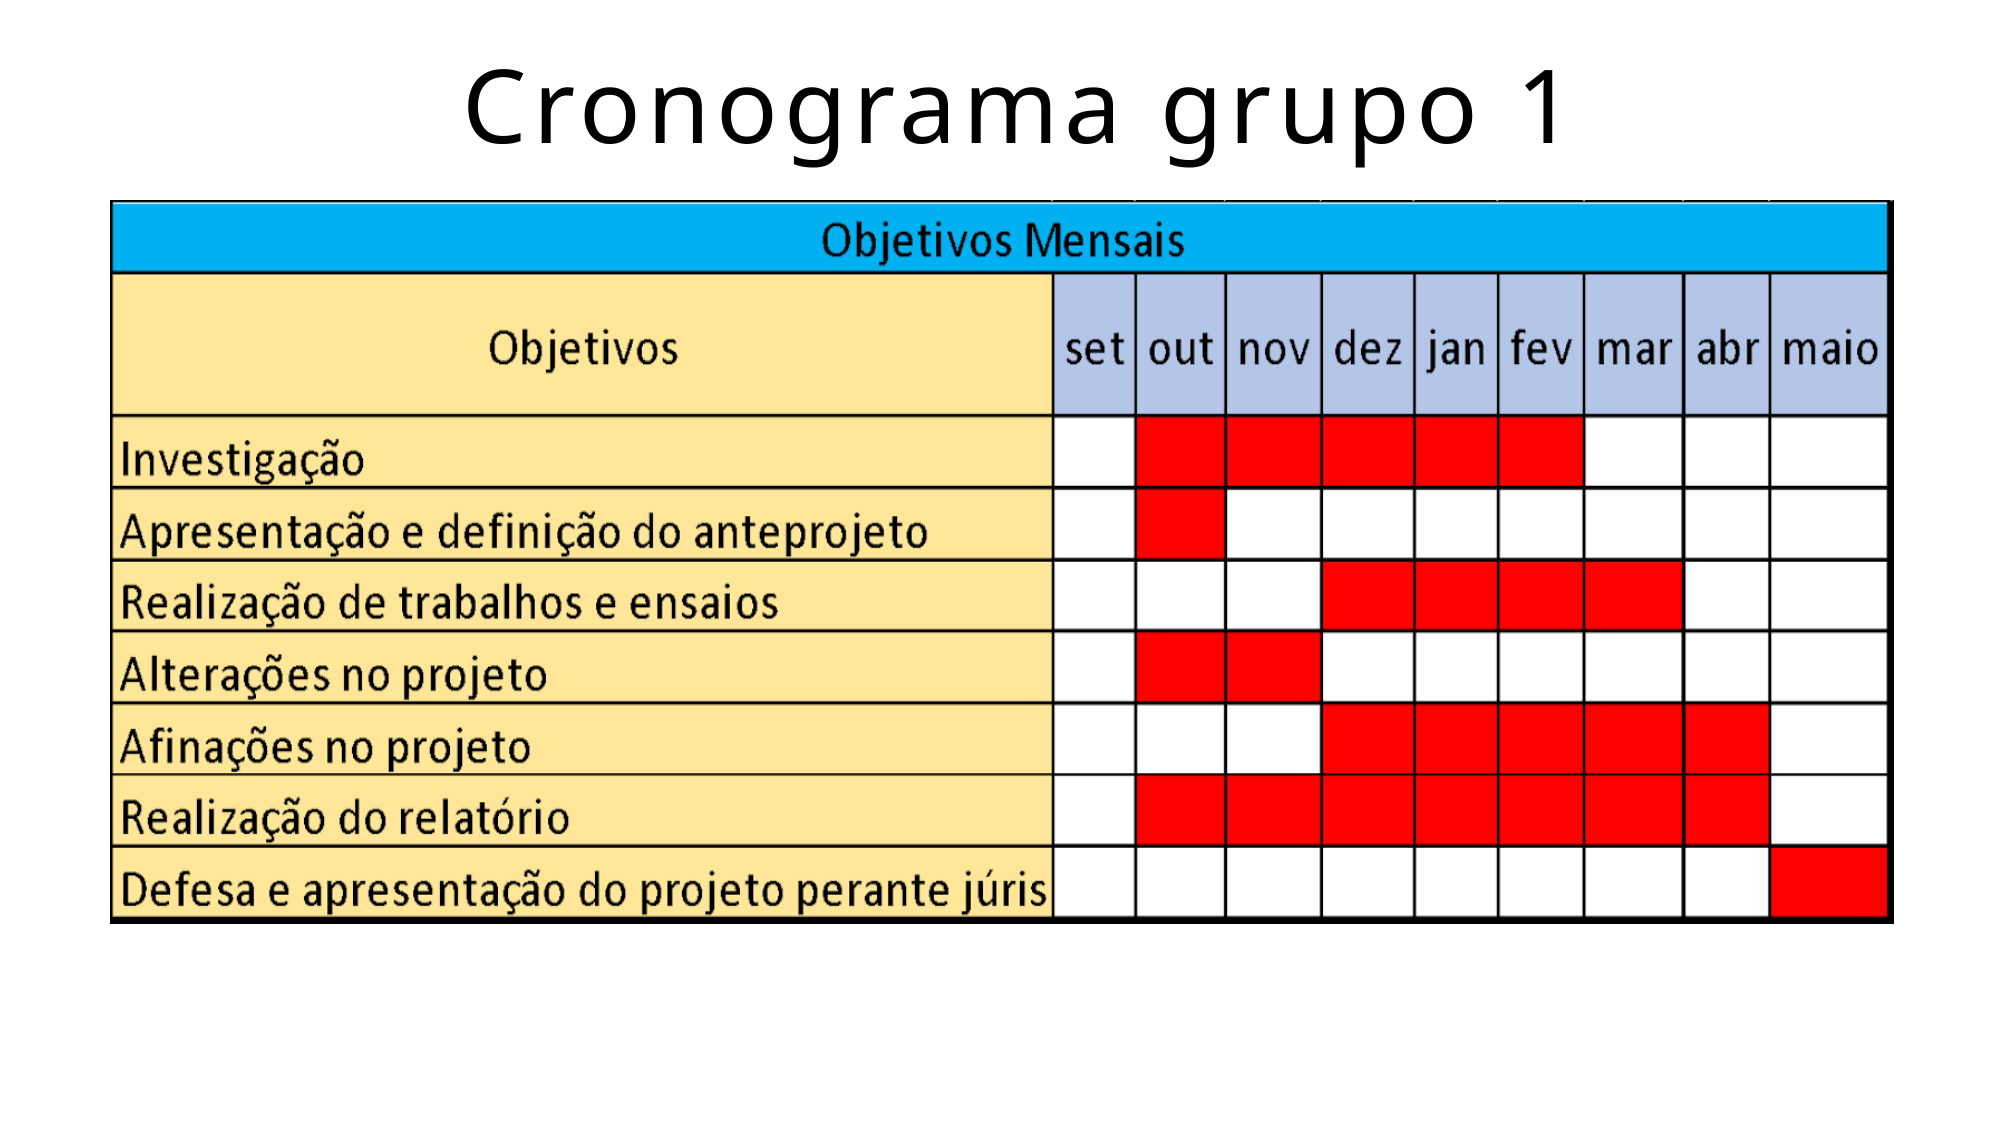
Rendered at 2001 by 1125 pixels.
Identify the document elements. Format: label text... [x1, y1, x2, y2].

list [110, 200, 1894, 924]
text_box Cronograma grupo 1 [445, 47, 1594, 200]
